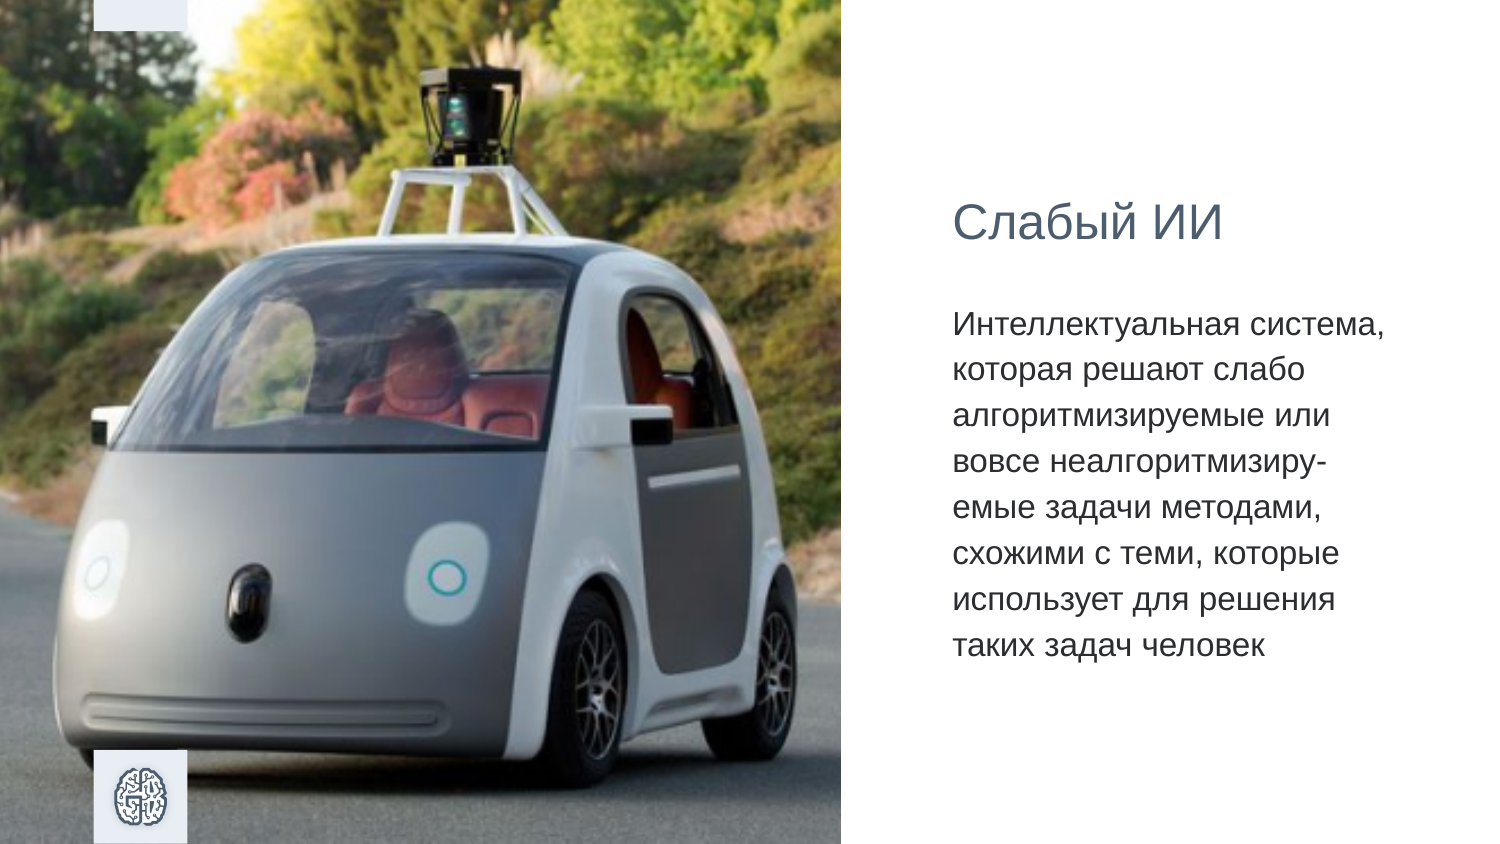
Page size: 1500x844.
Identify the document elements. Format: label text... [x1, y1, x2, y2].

title Слабый ИИ Интеллектуальная система, которая решают слабо алгоритмизируемые или вовсе неалгоритмизиру-емые задачи методами, схожими с теми, которые использует для решения таких задач человек [937, 93, 1406, 750]
picture [0, 0, 841, 844]
